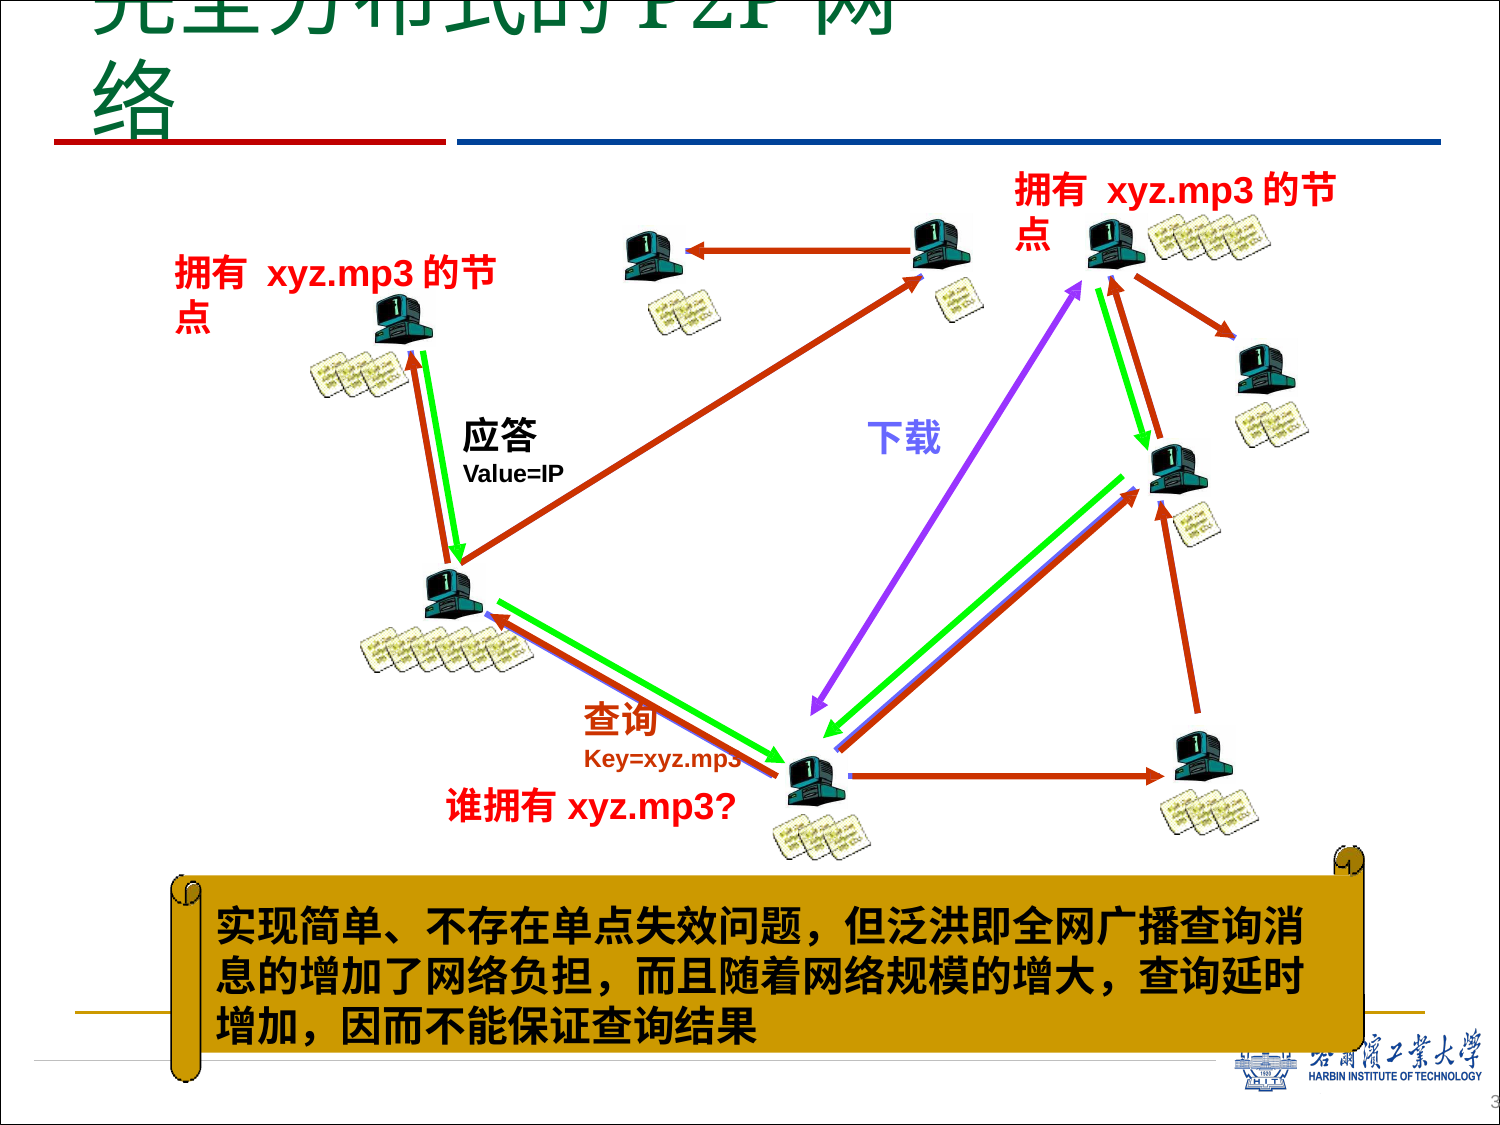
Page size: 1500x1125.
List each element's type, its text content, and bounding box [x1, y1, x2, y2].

slide_number 34 [1406, 772, 1500, 1125]
text_box [0, 0, 1500, 1125]
